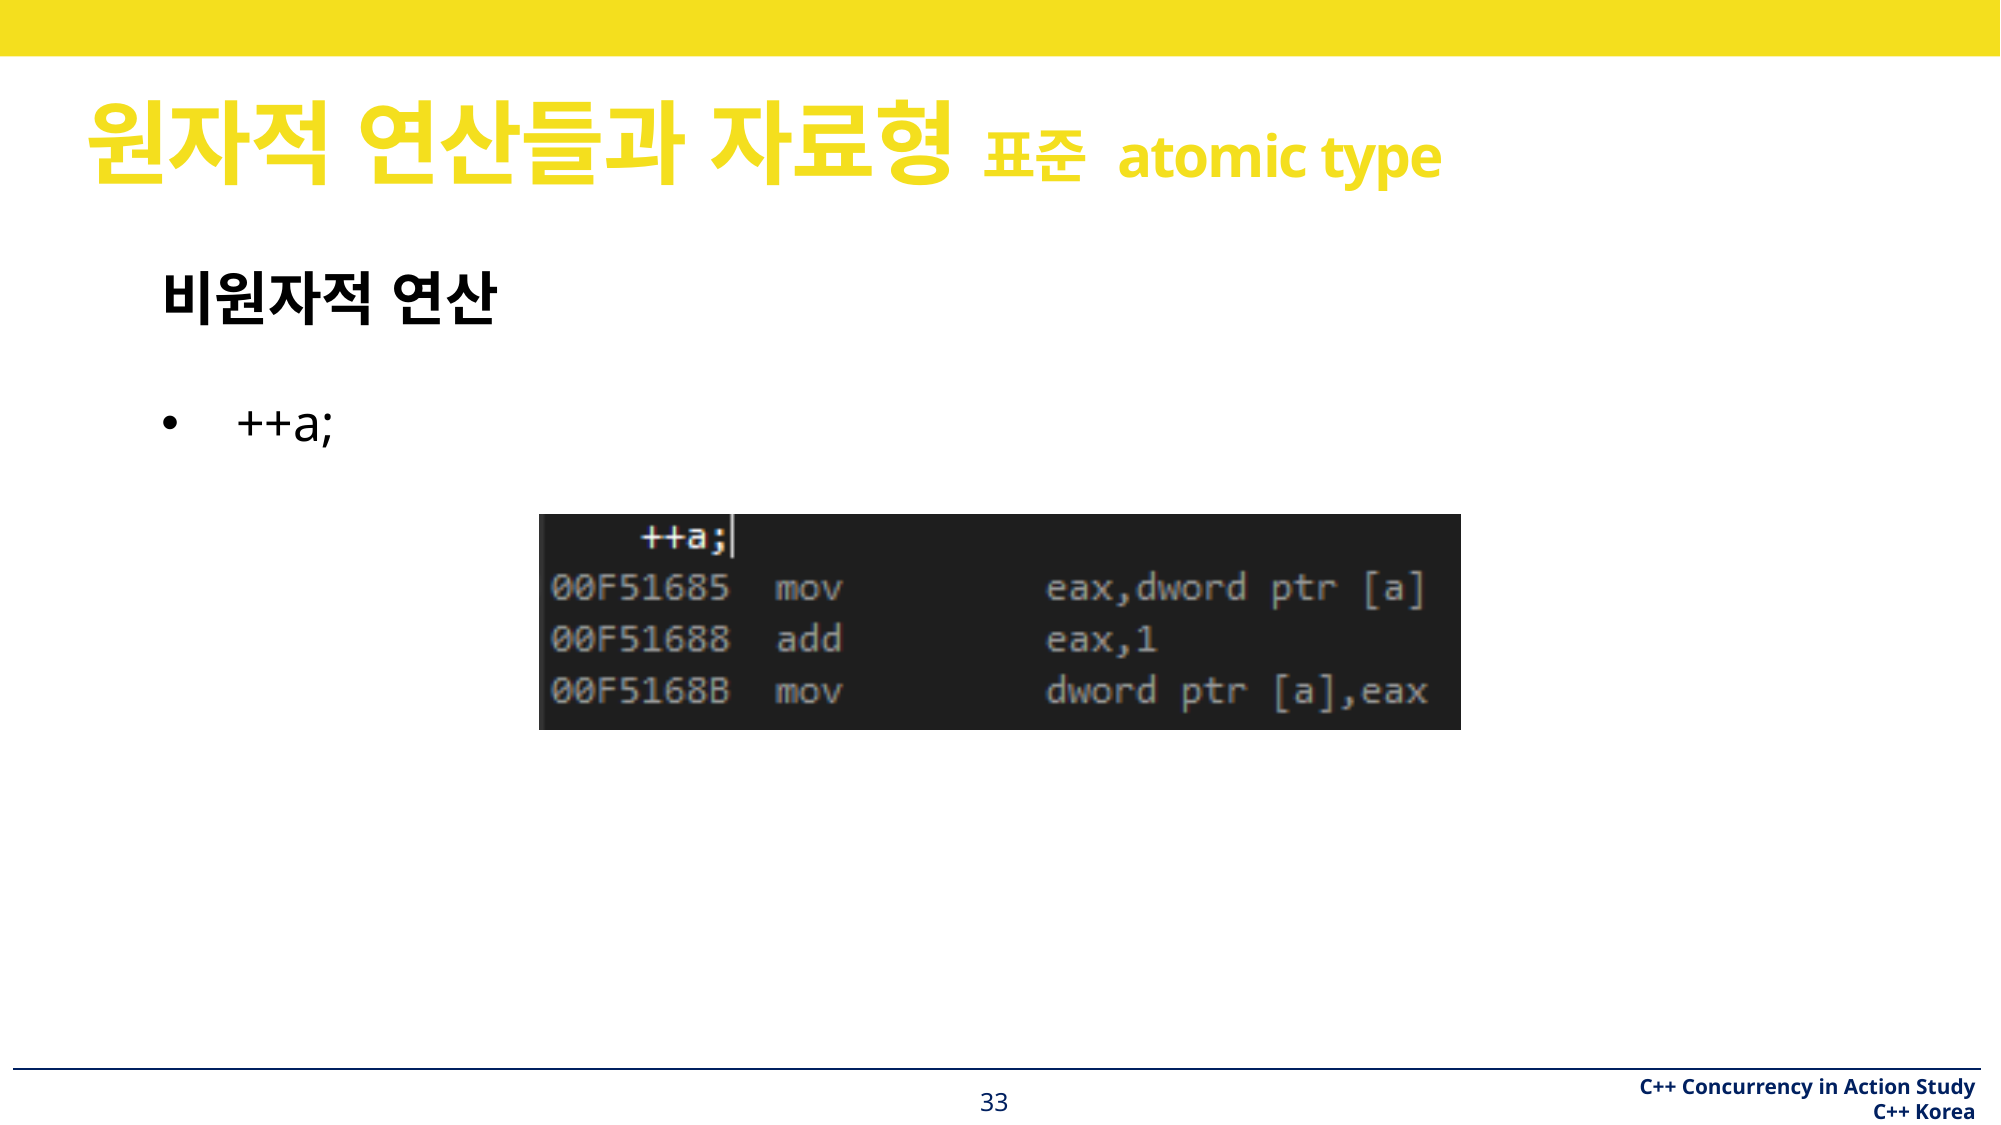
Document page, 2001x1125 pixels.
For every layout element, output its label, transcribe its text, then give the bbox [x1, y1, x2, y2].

slide_number 33 [911, 1078, 1078, 1125]
text_box 비원자적 연산 ++a; [161, 261, 499, 512]
picture [539, 513, 1461, 730]
title 원자적 연산들과 자료형 표준 atomic type [85, 98, 1915, 198]
